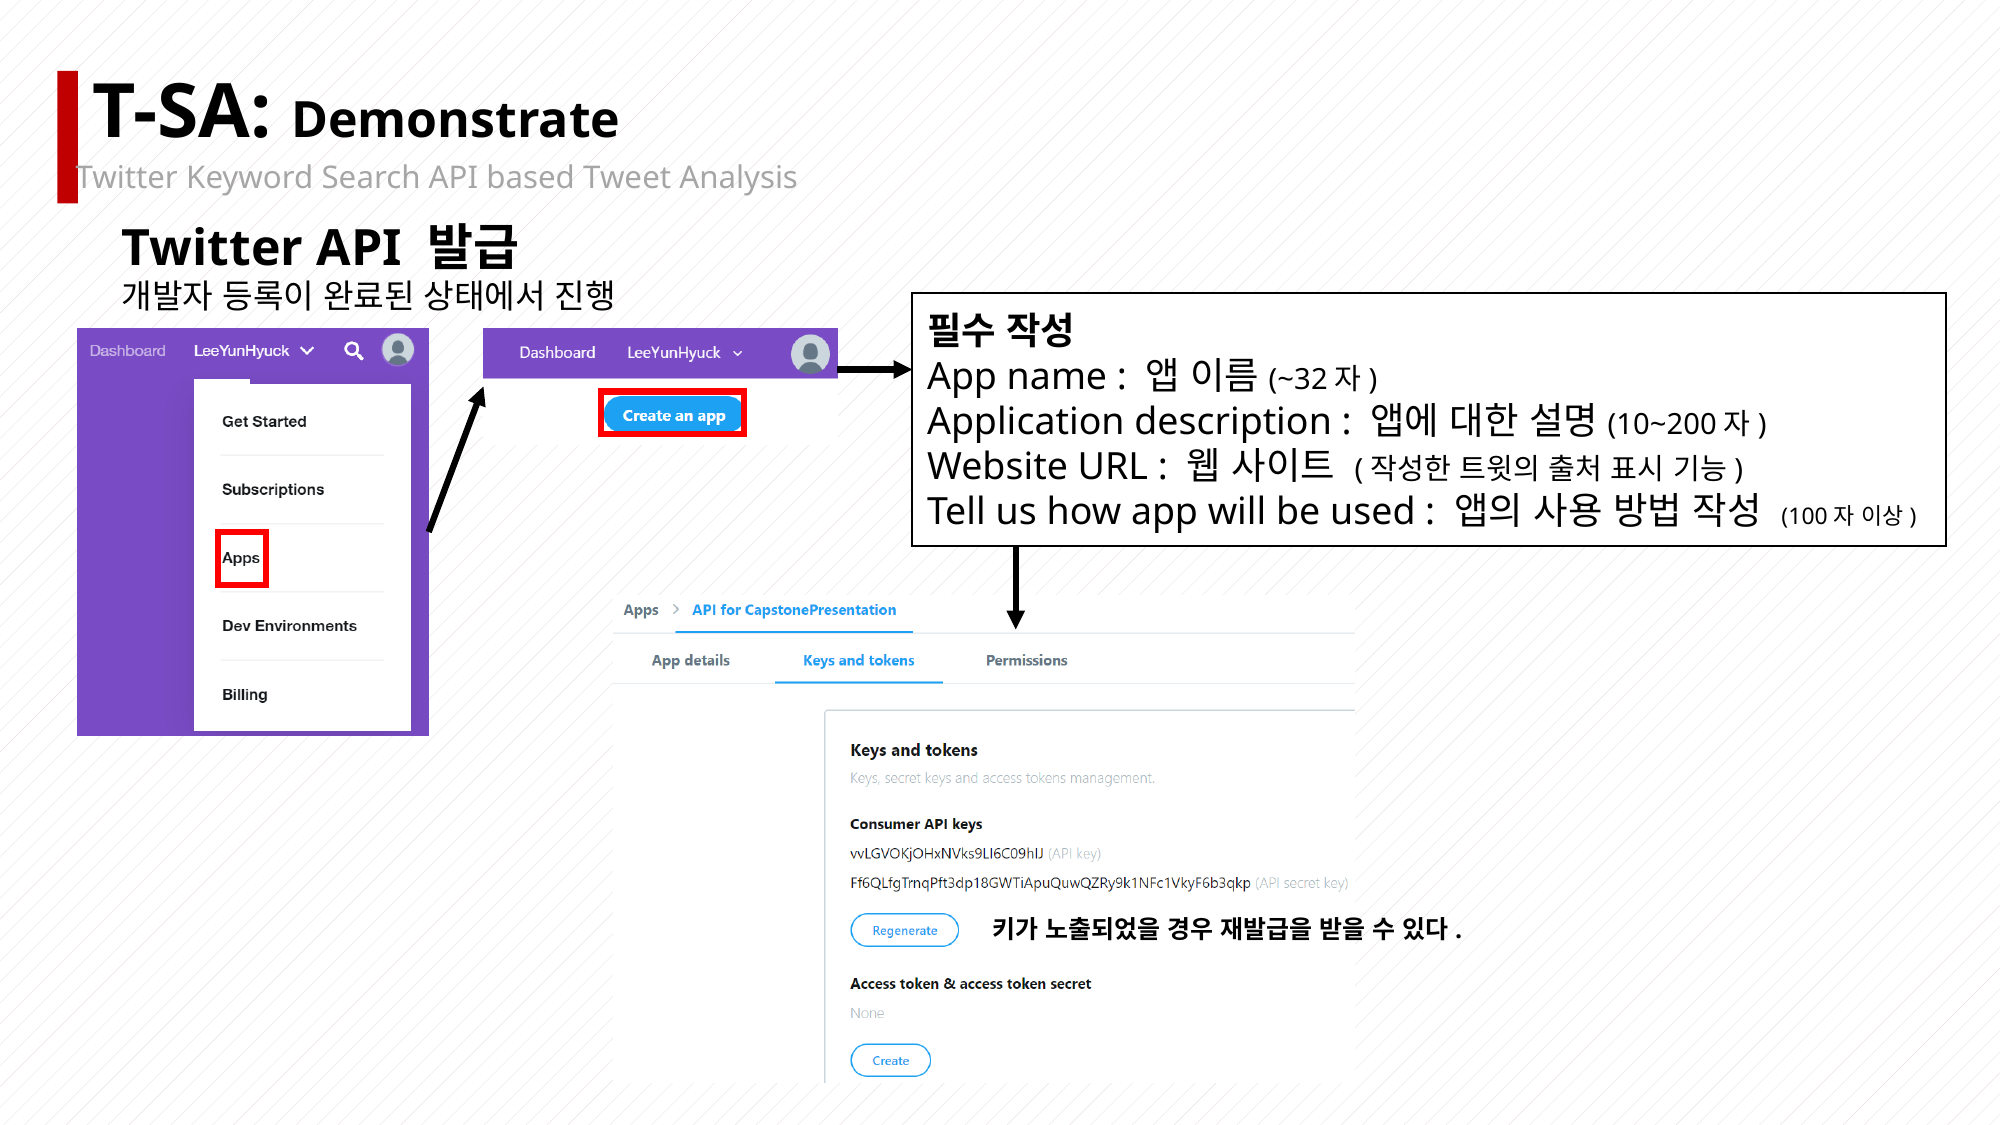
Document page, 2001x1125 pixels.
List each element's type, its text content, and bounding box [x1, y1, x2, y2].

picture [77, 328, 429, 736]
picture [483, 328, 838, 445]
text_box T-SA: Demonstrate [77, 54, 1231, 160]
text_box 키가 노출되었을 경우 재발급을 받을 수 있다. [1355, 906, 1478, 952]
text_box Twitter API 발급 개발자 등록이 완료된 상태에서 진행 [107, 207, 632, 323]
picture [613, 595, 1355, 1083]
text_box 필수 작성 App name : 앱 이름(~32자) Application description : 앱에 대한 설명(10~200자) Website URL : 웹 사이트 (작성한 트윗의 출처 표시 기능) Tell us how app will be used : 앱의 사용 방법 작성 (100자 이상) [911, 292, 1947, 547]
text_box [56, 70, 79, 204]
text_box Twitter Keyword Search API based Tweet Analysis [60, 150, 814, 203]
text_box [428, 386, 484, 533]
